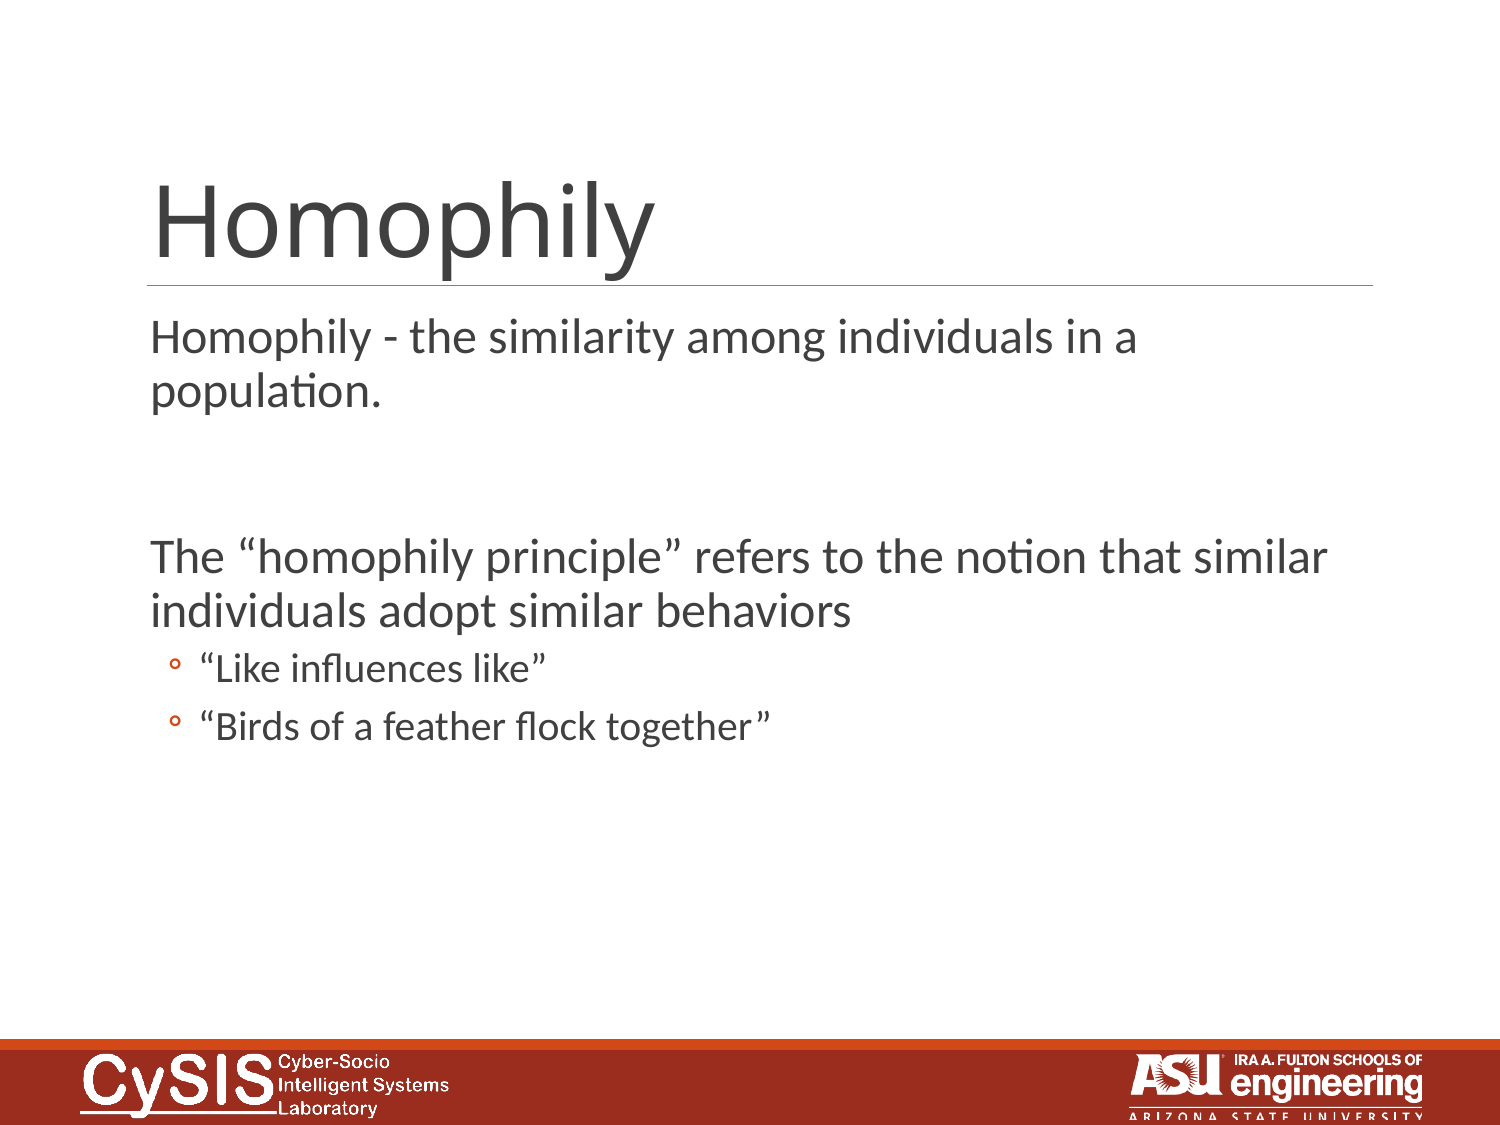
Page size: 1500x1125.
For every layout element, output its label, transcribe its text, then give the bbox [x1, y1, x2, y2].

picture [60, 1027, 464, 1125]
title Homophily [135, 47, 1373, 285]
list Homophily - the similarity among individuals in a population. The “homophily principle” refers to the notion that similar individuals adopt similar behaviors “Like influences like” “Birds of a feather flock together” [135, 302, 1373, 963]
